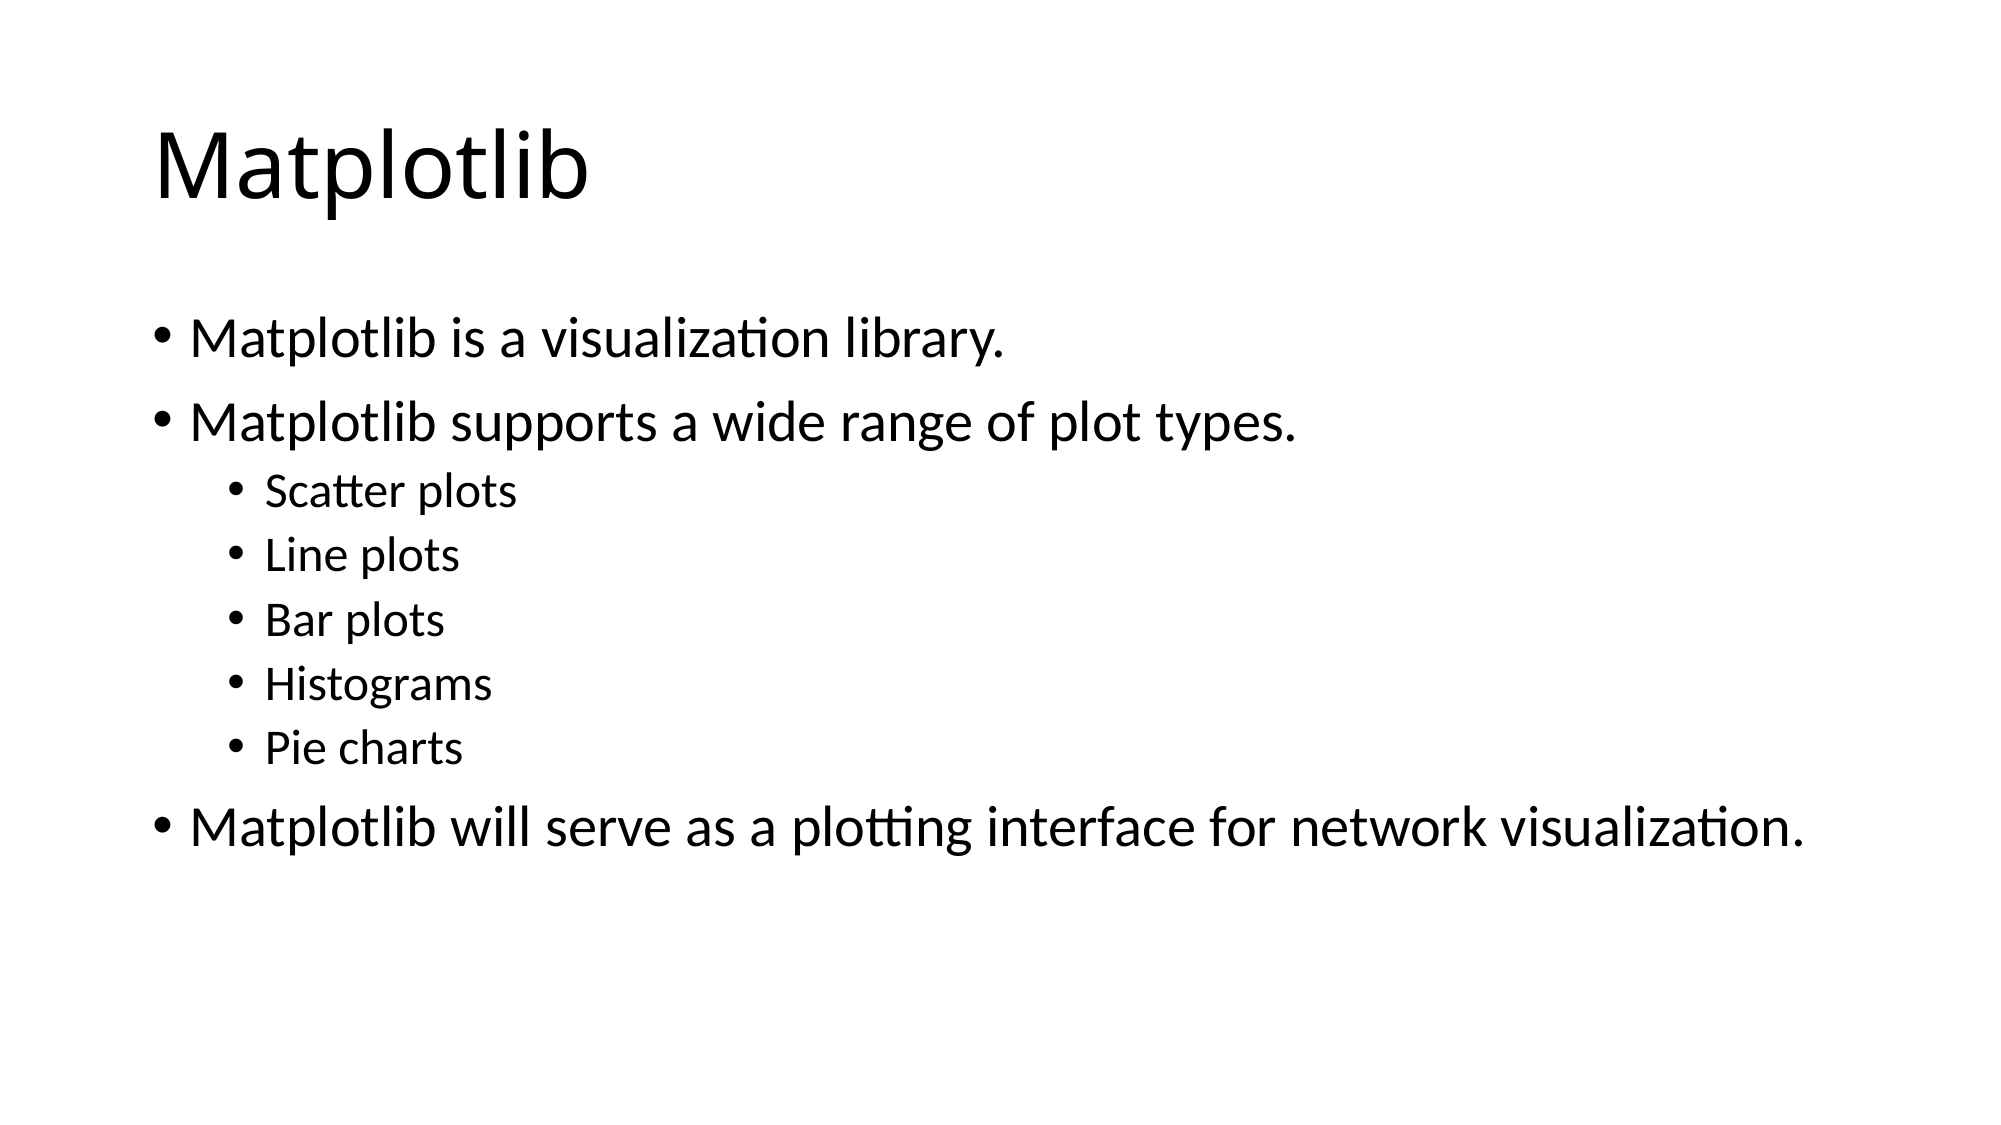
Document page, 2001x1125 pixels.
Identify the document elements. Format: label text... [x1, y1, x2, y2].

title Matplotlib [137, 59, 1863, 278]
list Matplotlib is a visualization library. Matplotlib supports a wide range of plot types. Scatter plots Line plots Bar plots Histograms Pie charts Matplotlib will serve as a plotting interface for network visualization. [137, 299, 1863, 1014]
